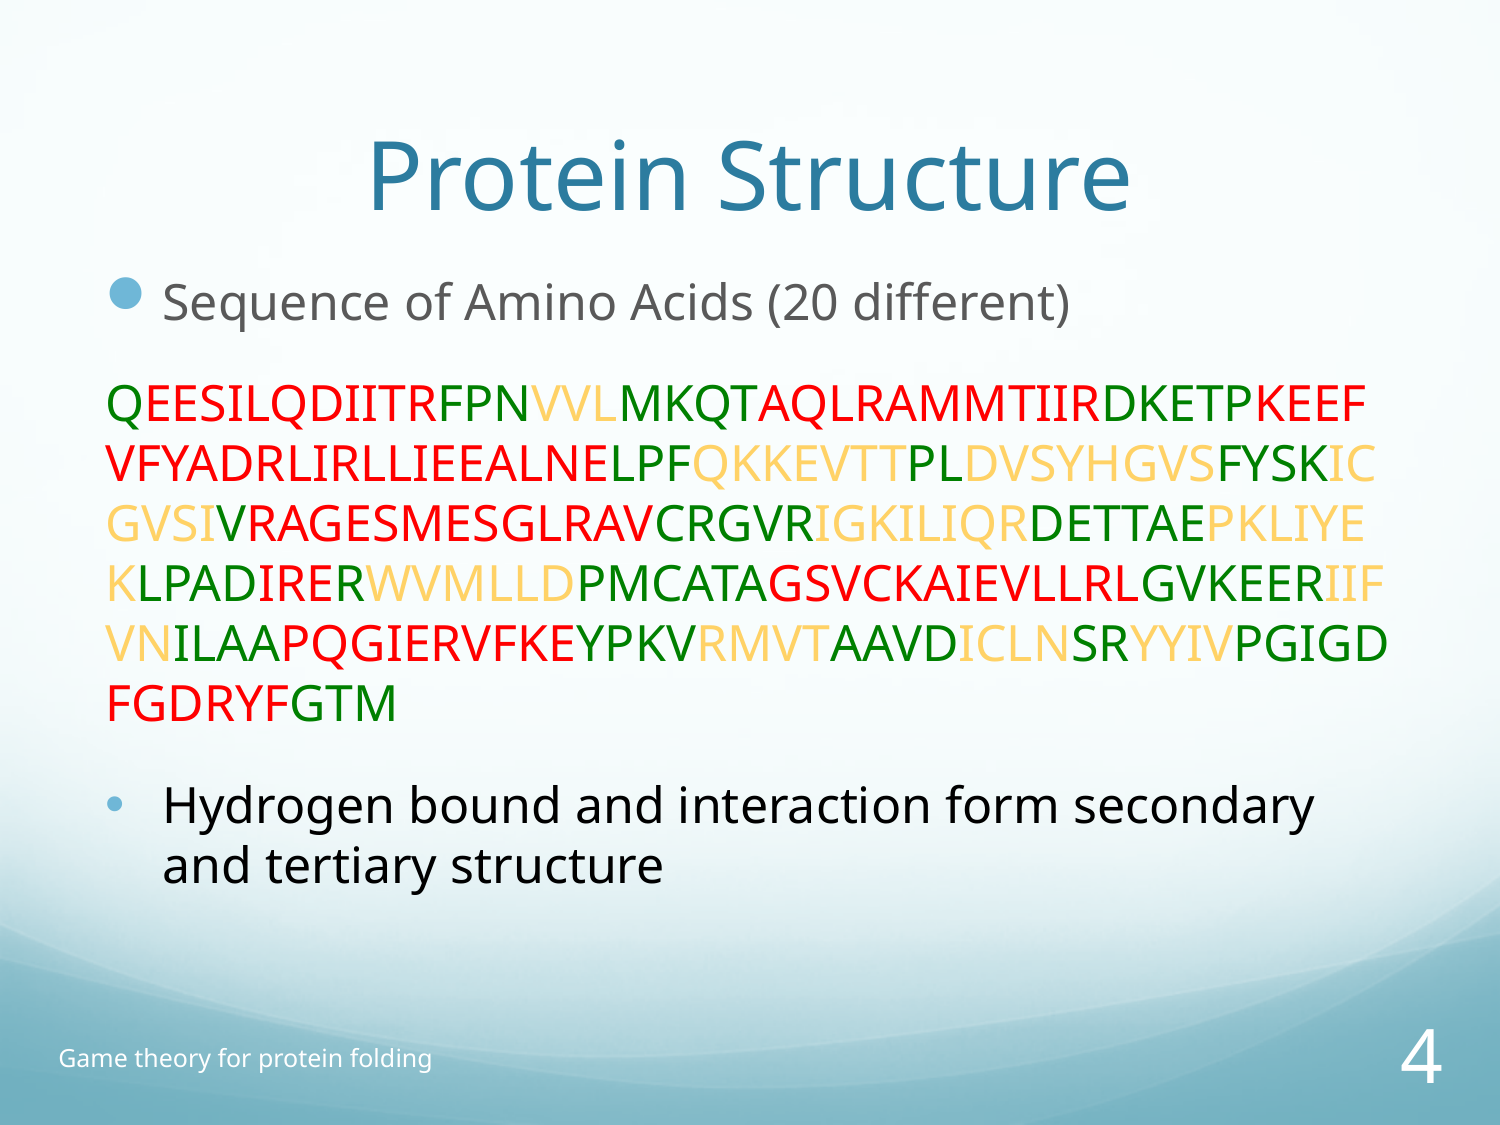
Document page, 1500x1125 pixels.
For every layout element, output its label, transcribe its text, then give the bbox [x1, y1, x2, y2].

slide_number 4 [1295, 1029, 1459, 1090]
footer Game theory for protein folding [43, 1029, 838, 1090]
title Protein Structure [90, 17, 1410, 237]
list Sequence of Amino Acids (20 different) QEESILQDIITRFPNVVLMKQTAQLRAMMTIIRDKETPKEEFVFYADRLIRLLIEEALNELPFQKKEVTTPLDVSYHGVSFYSKICGVSIVRAGESMESGLRAVCRGVRIGKILIQRDETTAEPKLIYEKLPADIRERWVMLLDPMCATAGSVCKAIEVLLRLGVKEERIIFVNILAAPQGIERVFKEYPKVRMVTAAVDICLNSRYYIVPGIGDFGDRYFGTM Hydrogen bound and interaction form secondary and tertiary structure [90, 262, 1410, 975]
